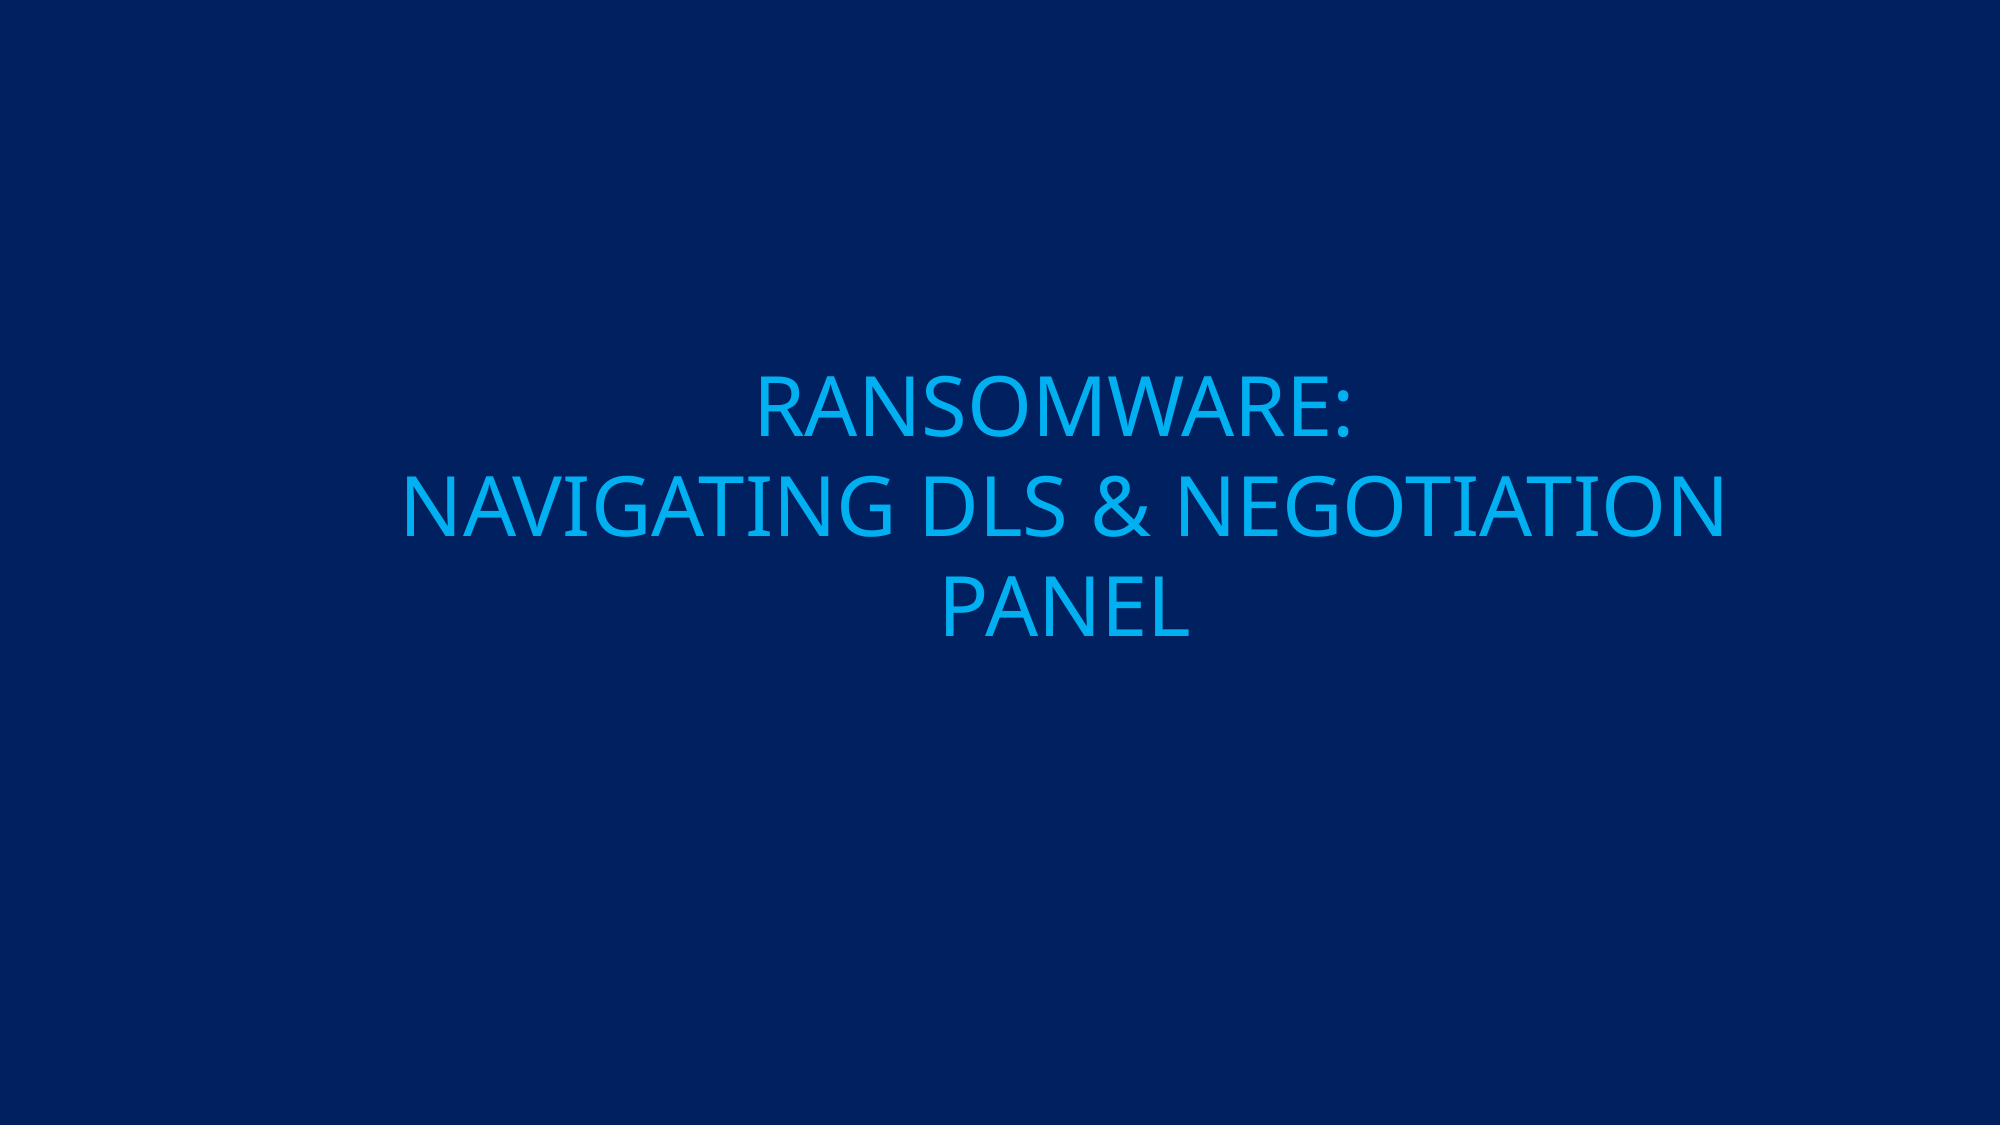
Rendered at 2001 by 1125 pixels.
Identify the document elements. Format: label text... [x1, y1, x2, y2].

text_box RANSOMWARE: NAVIGATING DLS & NEGOTIATION PANEL [249, 345, 1881, 661]
